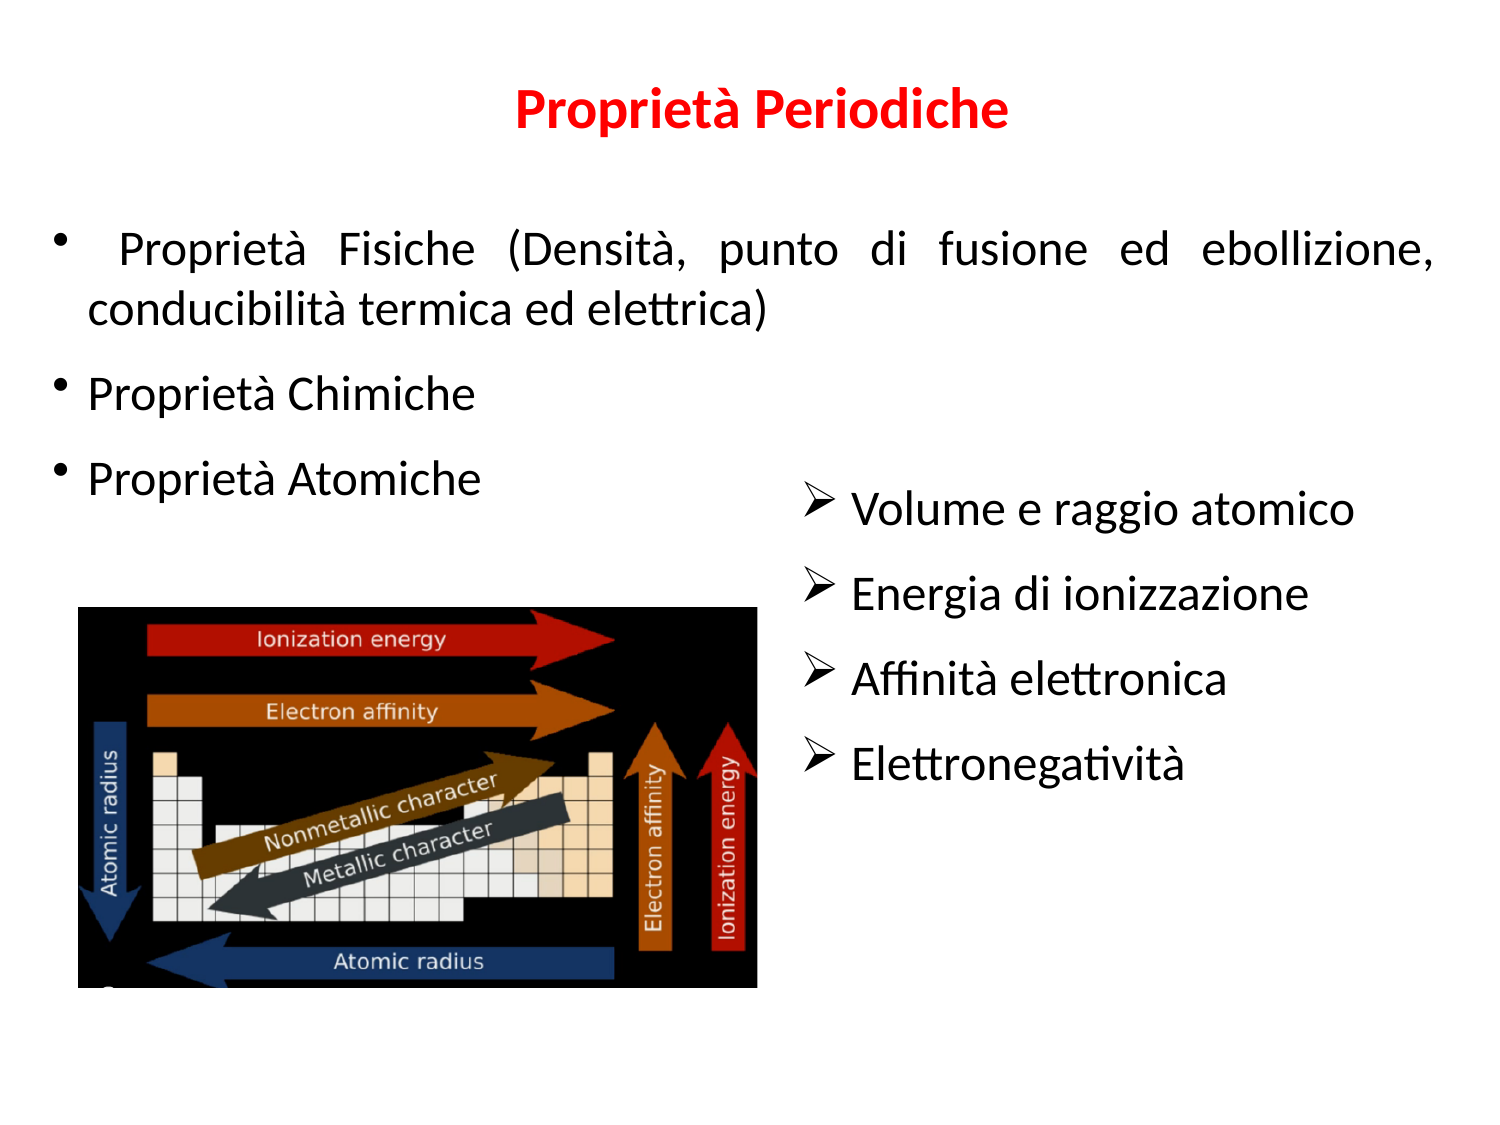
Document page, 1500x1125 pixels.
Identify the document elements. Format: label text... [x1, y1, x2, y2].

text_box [37, 62, 1451, 618]
picture [77, 606, 758, 989]
text_box Volume e raggio atomico Energia di ionizzazione Affinità elettronica Elettronegatività [785, 467, 1461, 798]
